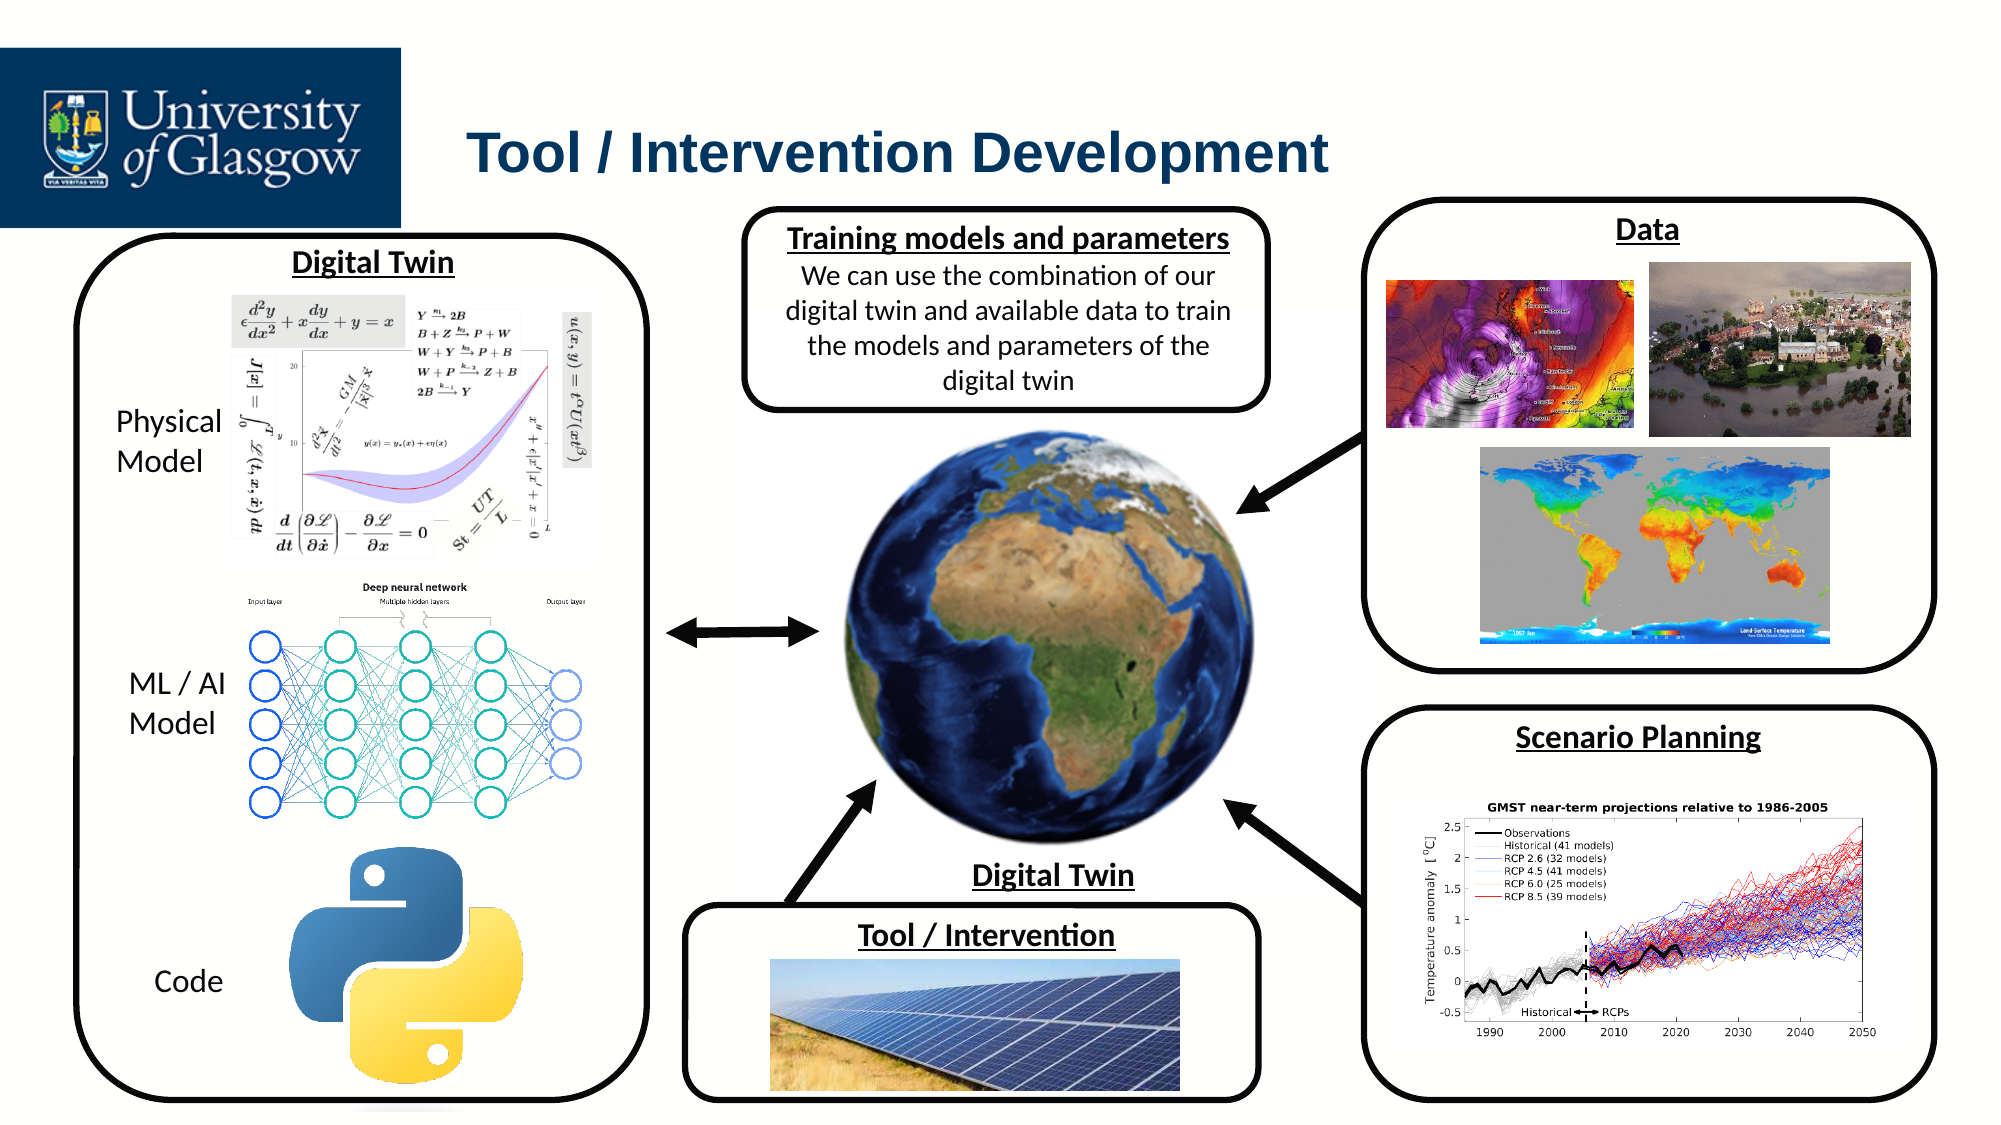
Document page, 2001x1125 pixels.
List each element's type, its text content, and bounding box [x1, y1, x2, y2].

text_box Digital Twin [957, 893, 1157, 901]
picture [0, 0, 2000, 1125]
text_box Data [1600, 199, 1713, 255]
text_box [684, 904, 1260, 1101]
text_box Scenario Planning [1500, 707, 1813, 763]
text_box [1222, 799, 1364, 904]
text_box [1235, 435, 1365, 515]
text_box Digital Twin [277, 233, 477, 288]
text_box [1362, 198, 1936, 673]
text_box [1362, 706, 1936, 1101]
text_box [75, 234, 648, 1101]
text_box [743, 208, 1269, 312]
text_box Tool / Intervention [843, 906, 1156, 959]
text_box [787, 779, 877, 904]
title Tool / Intervention Development [451, 115, 1963, 262]
